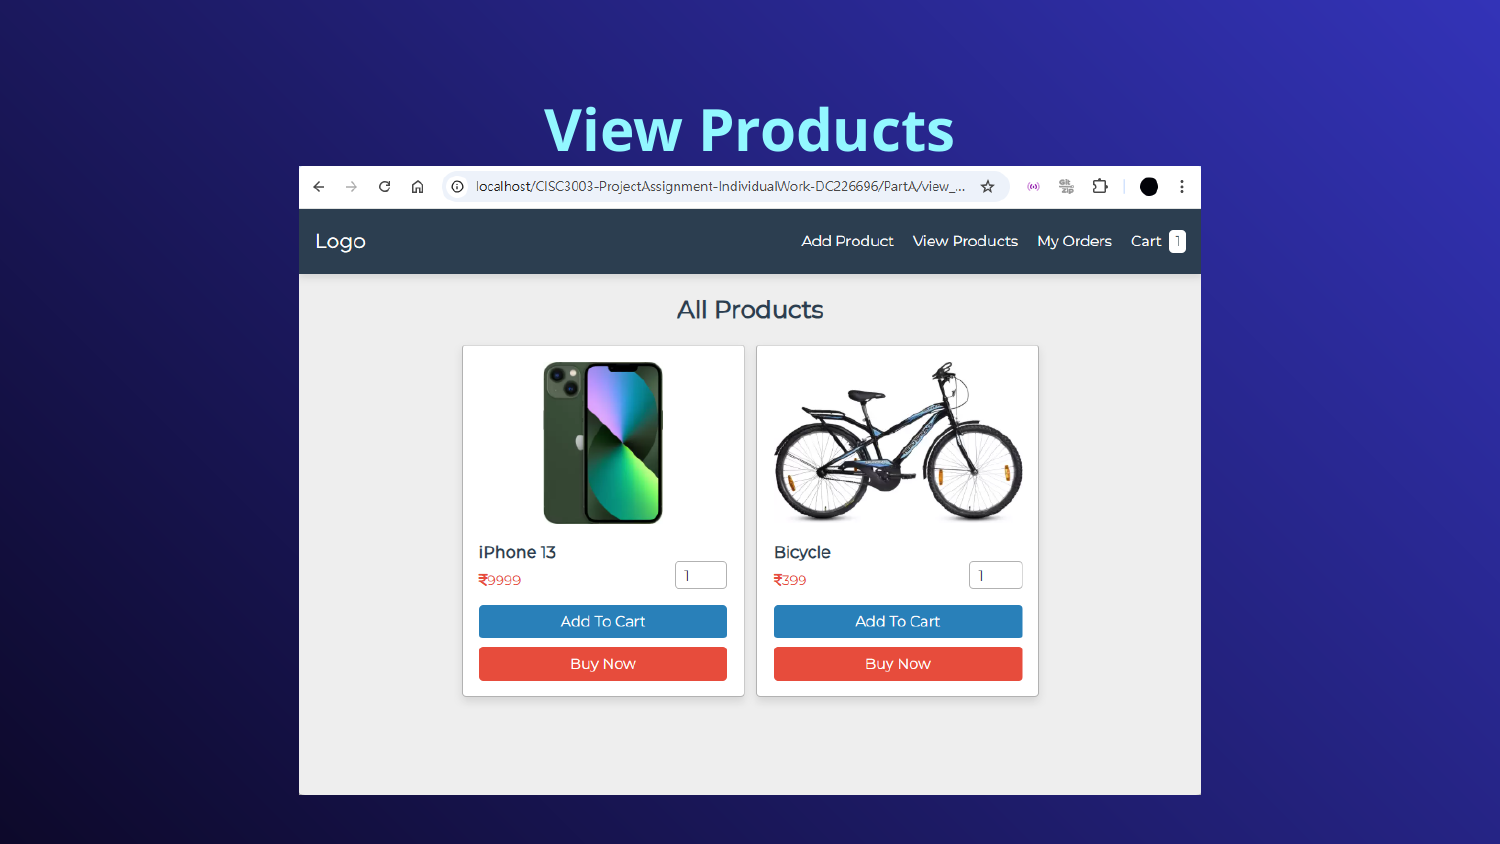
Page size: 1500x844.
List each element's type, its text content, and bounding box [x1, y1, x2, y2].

picture [299, 166, 1201, 795]
title View Products [118, 88, 1382, 167]
